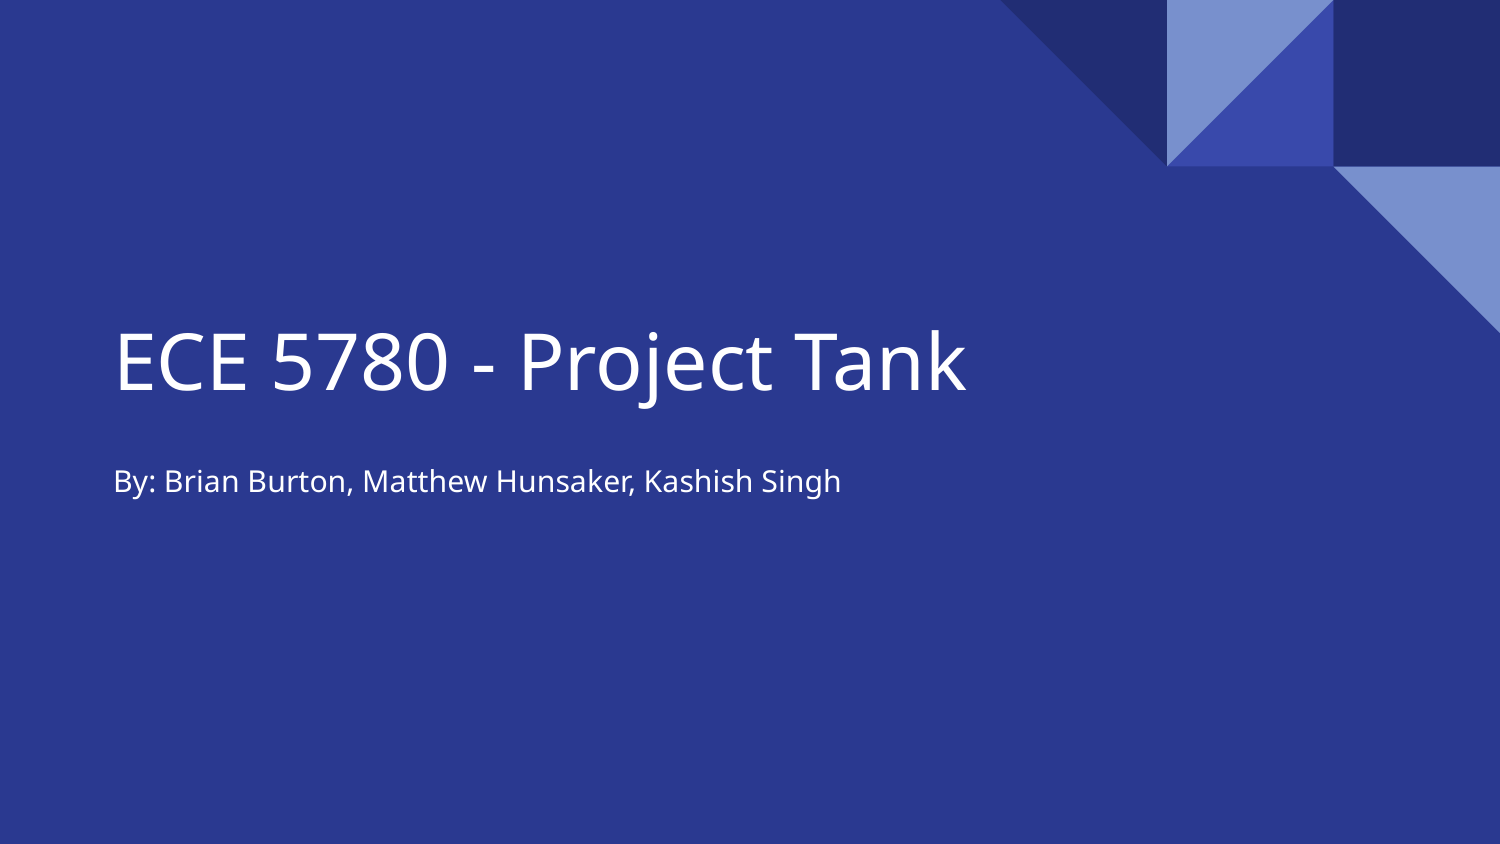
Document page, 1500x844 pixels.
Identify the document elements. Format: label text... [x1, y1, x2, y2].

subtitle By: Brian Burton, Matthew Hunsaker, Kashish Singh [98, 445, 1447, 517]
title ECE 5780 - Project Tank [98, 291, 1447, 429]
